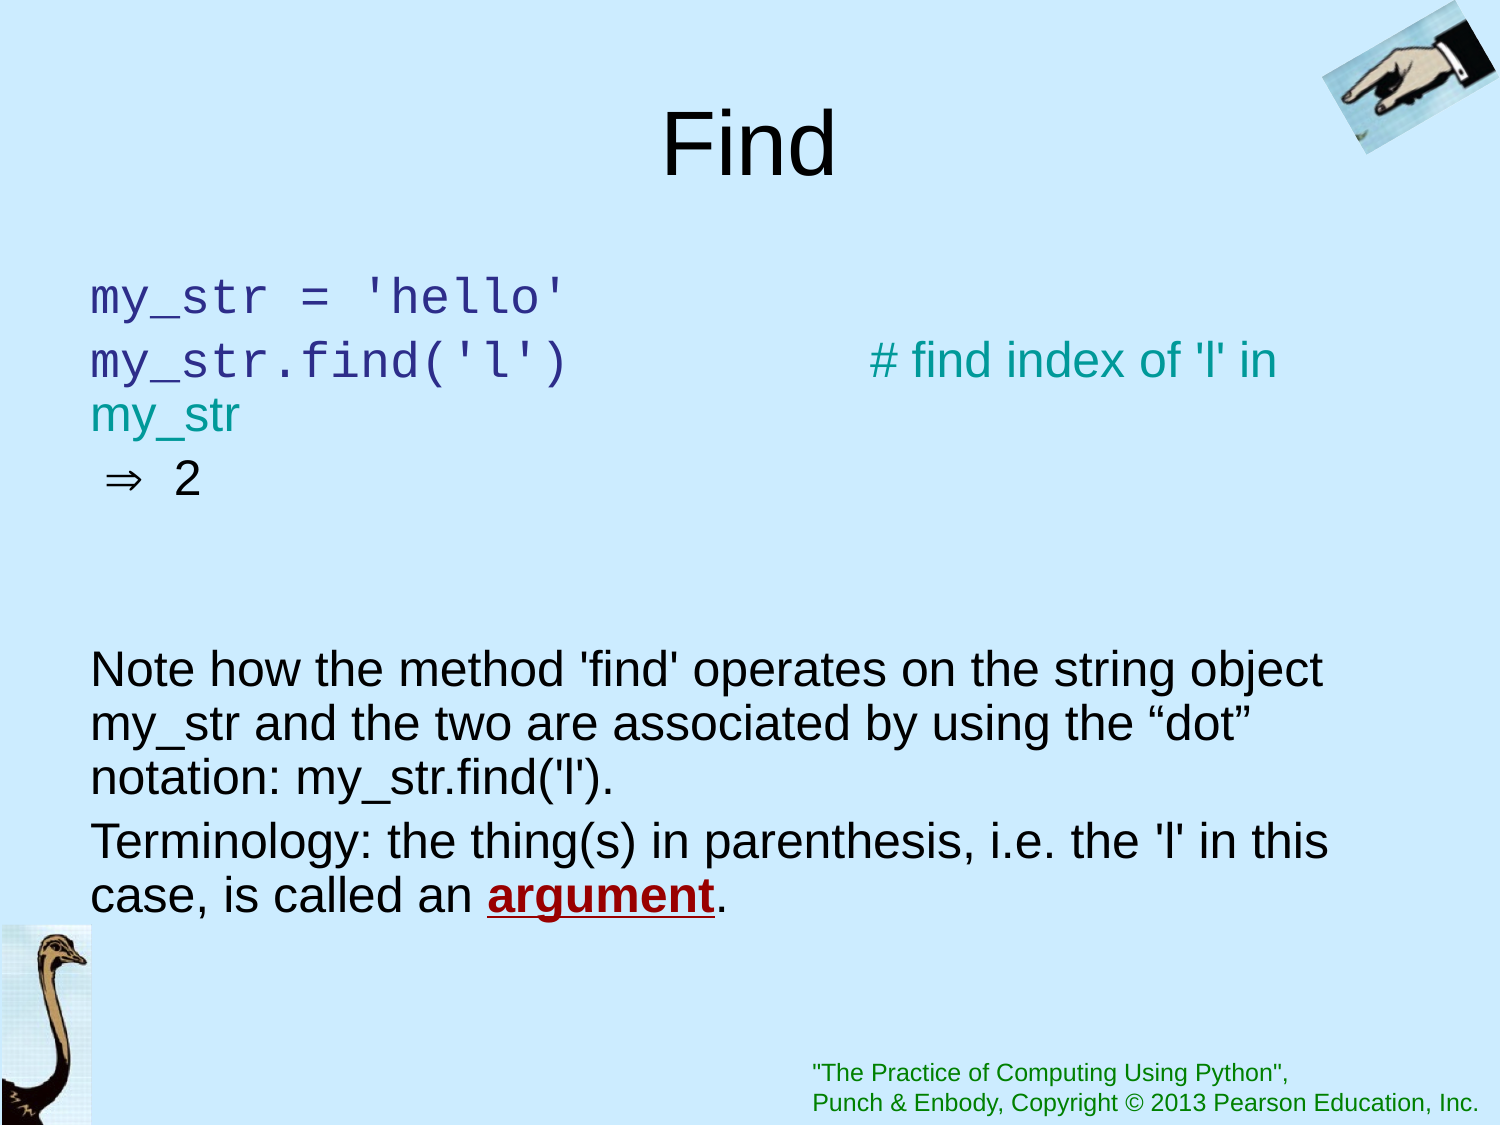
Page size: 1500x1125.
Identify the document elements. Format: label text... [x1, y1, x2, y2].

picture [2, 924, 92, 1125]
title Find [75, 45, 1425, 233]
list my_str = 'hello' my_str.find('l') # find index of 'l' in my_str  2 Note how the method 'find' operates on the string object my_str and the two are associated by using the “dot” notation: my_str.find('l'). Terminology: the thing(s) in parenthesis, i.e. the 'l' in this case, is called an argument. [75, 262, 1425, 1005]
picture [1378, 0, 1499, 120]
